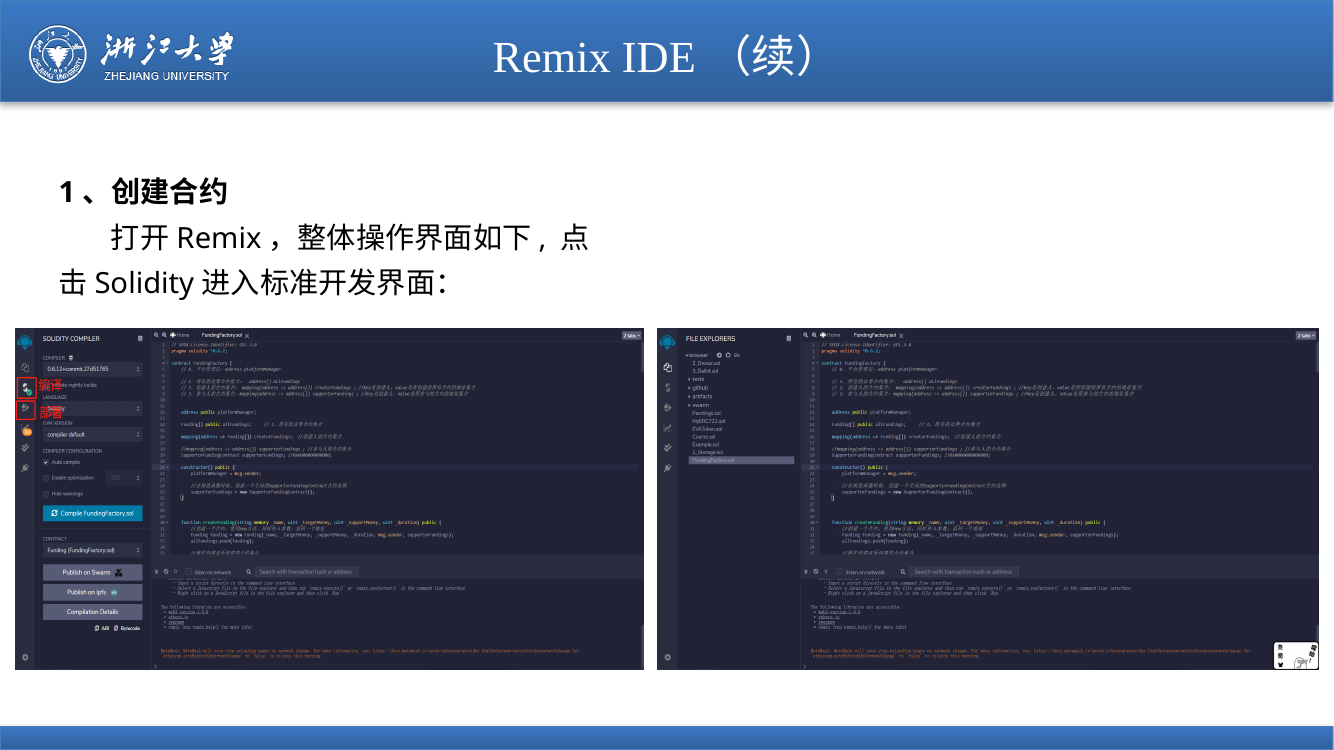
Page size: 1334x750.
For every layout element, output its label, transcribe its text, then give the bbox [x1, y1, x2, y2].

picture [14, 328, 644, 671]
title Remix IDE（续） [0, 19, 1334, 91]
picture [656, 328, 1319, 671]
text_box 1、创建合约 打开Remix，整体操作界面如下, 点击Solidity进入标准开发界面： [43, 155, 616, 307]
